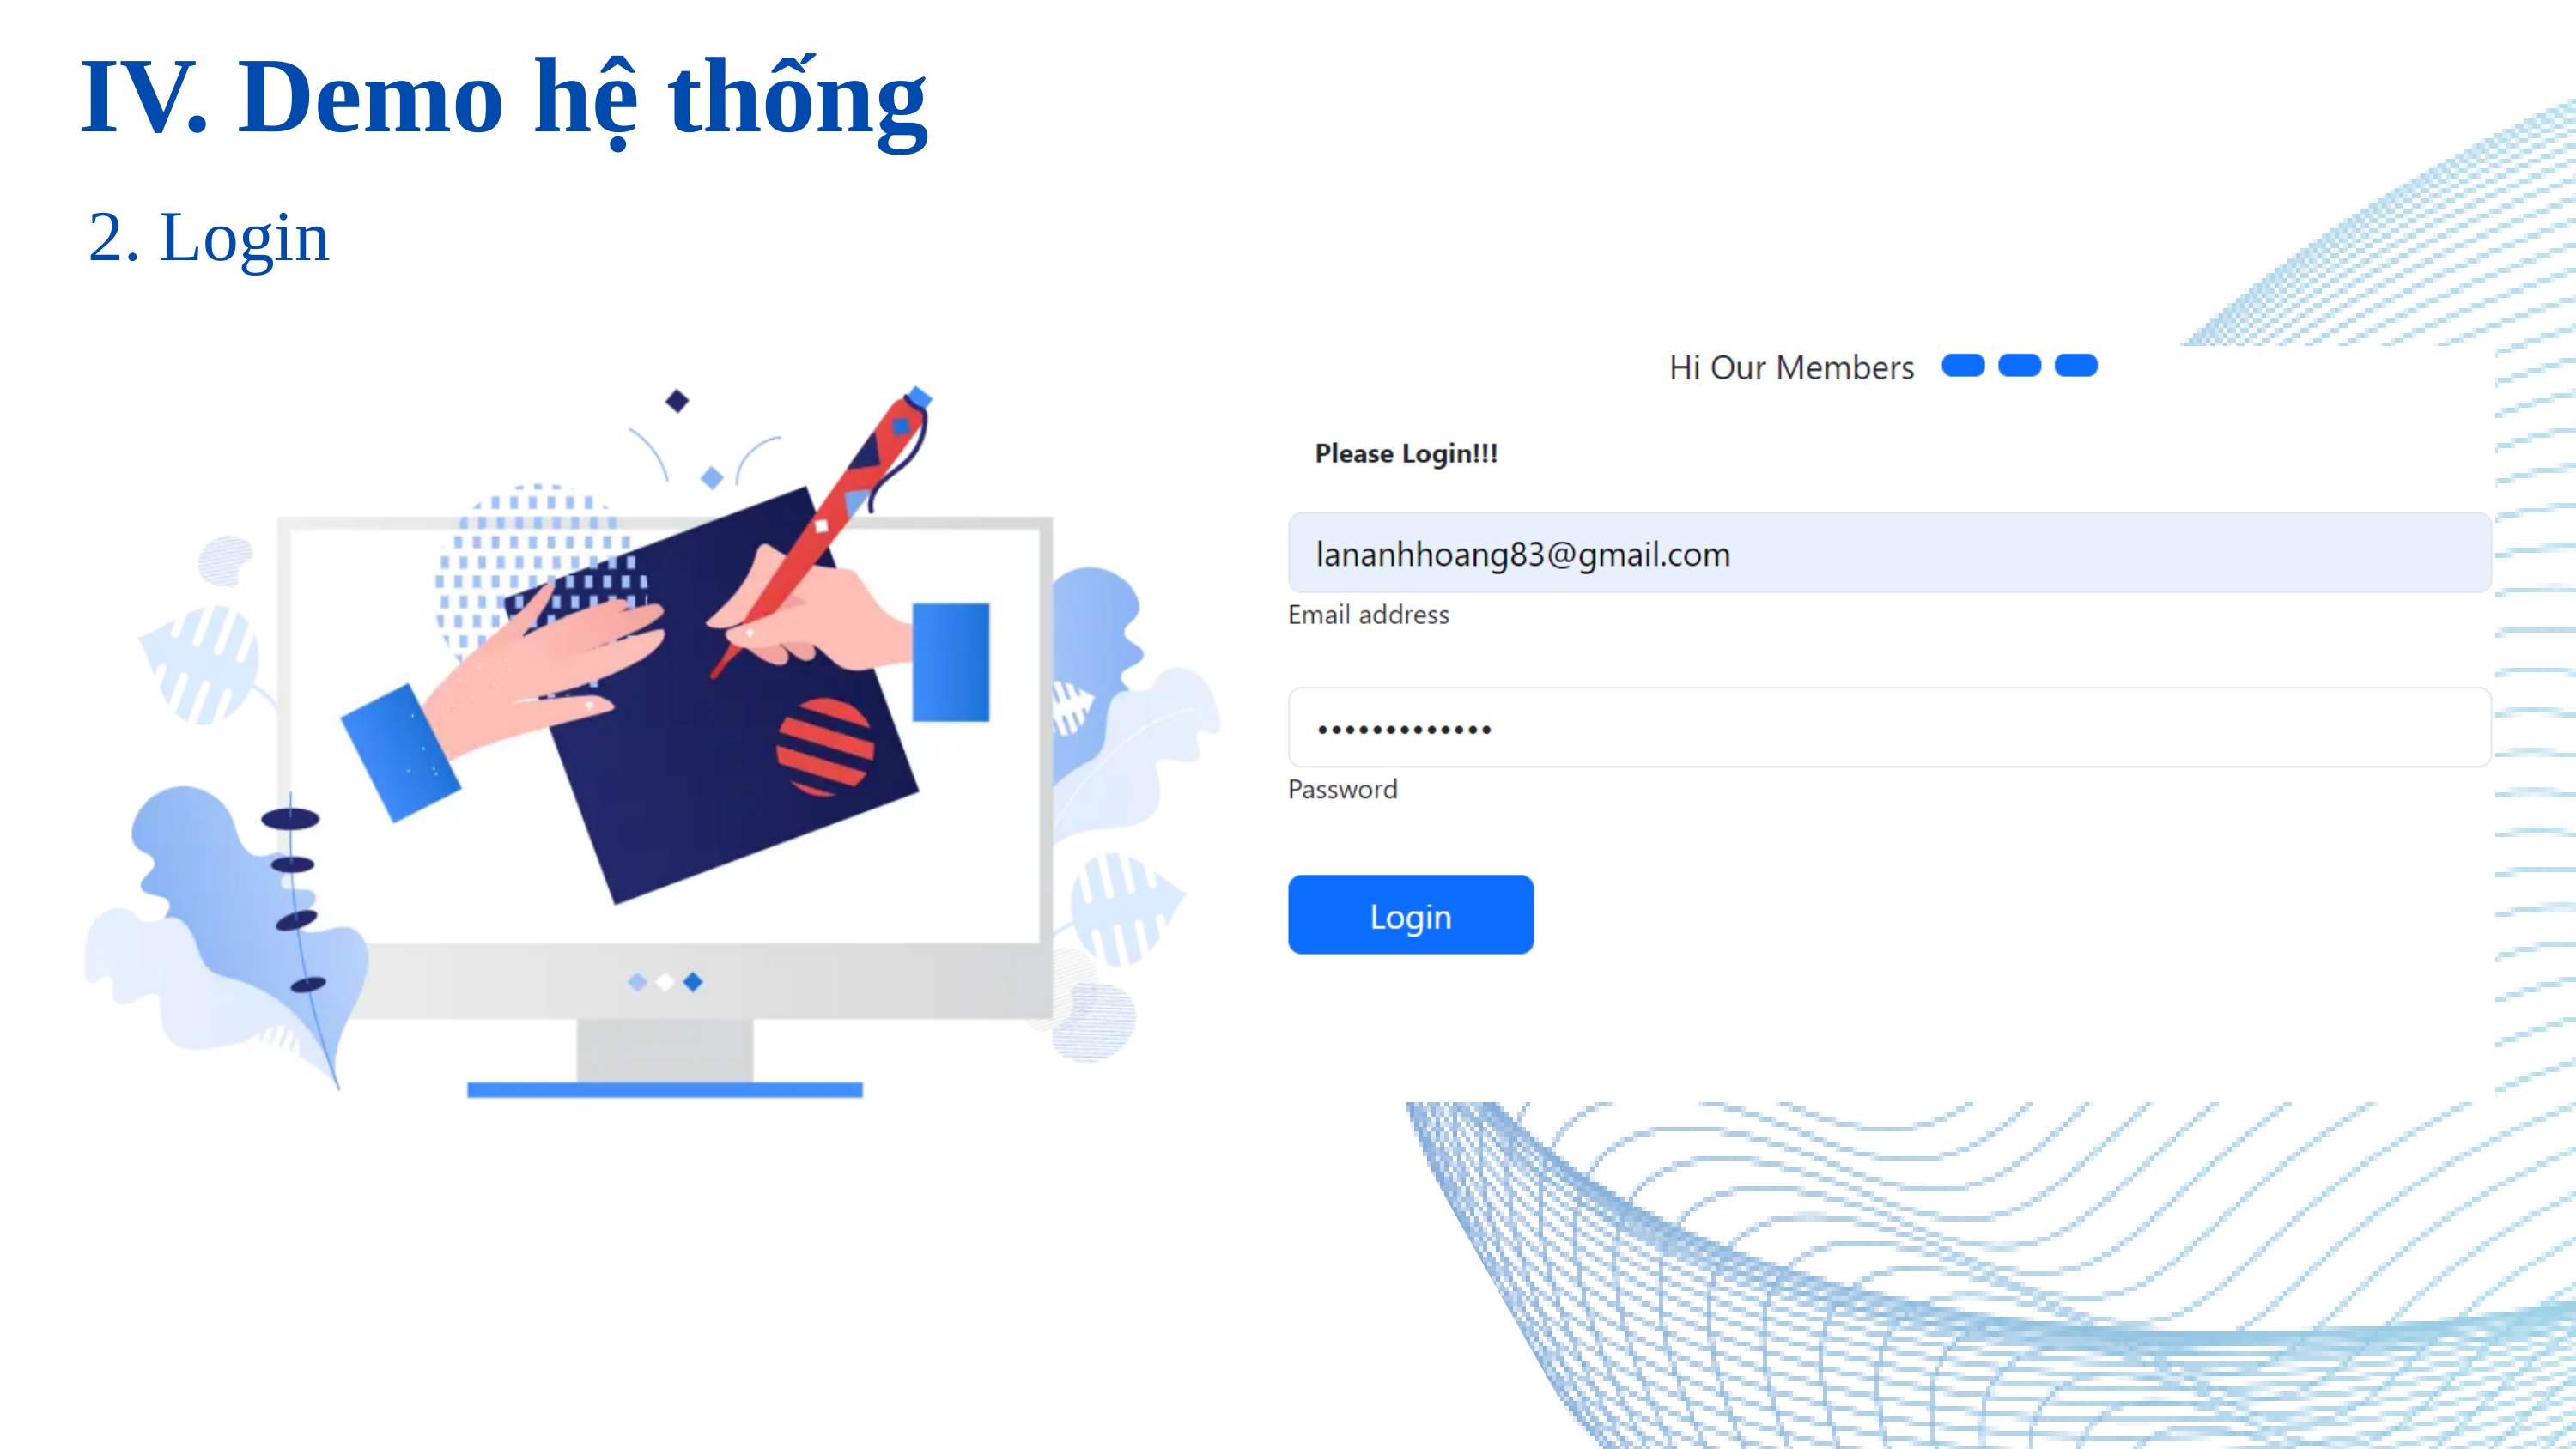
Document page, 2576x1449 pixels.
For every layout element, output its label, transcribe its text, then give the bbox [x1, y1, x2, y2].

text_box [1397, 86, 2576, 1449]
text_box 2. Login [27, 174, 1352, 275]
picture [81, 346, 2495, 1102]
text_box IV. Demo hệ thống [78, 64, 2426, 154]
